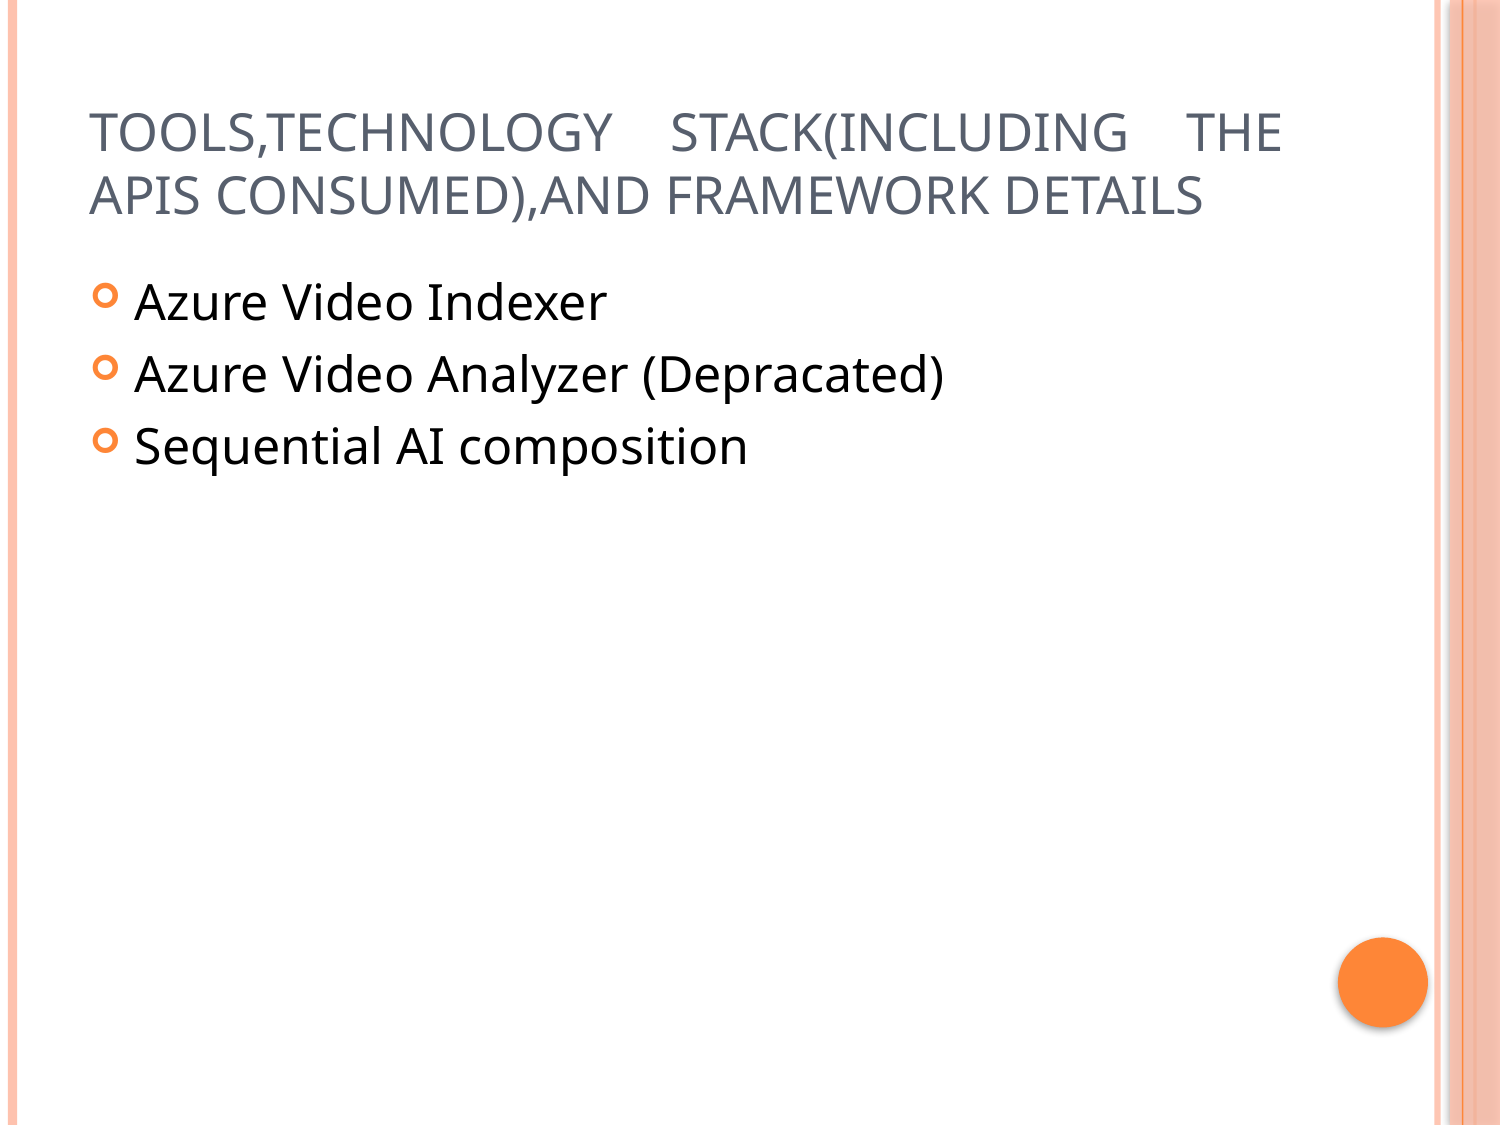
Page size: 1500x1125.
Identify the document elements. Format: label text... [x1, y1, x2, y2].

title Tools,Technology Stack(including the APIs consumed),and framework details [75, 45, 1300, 233]
list Azure Video Indexer Azure Video Analyzer (Depracated) Sequential AI composition [75, 262, 1300, 1062]
